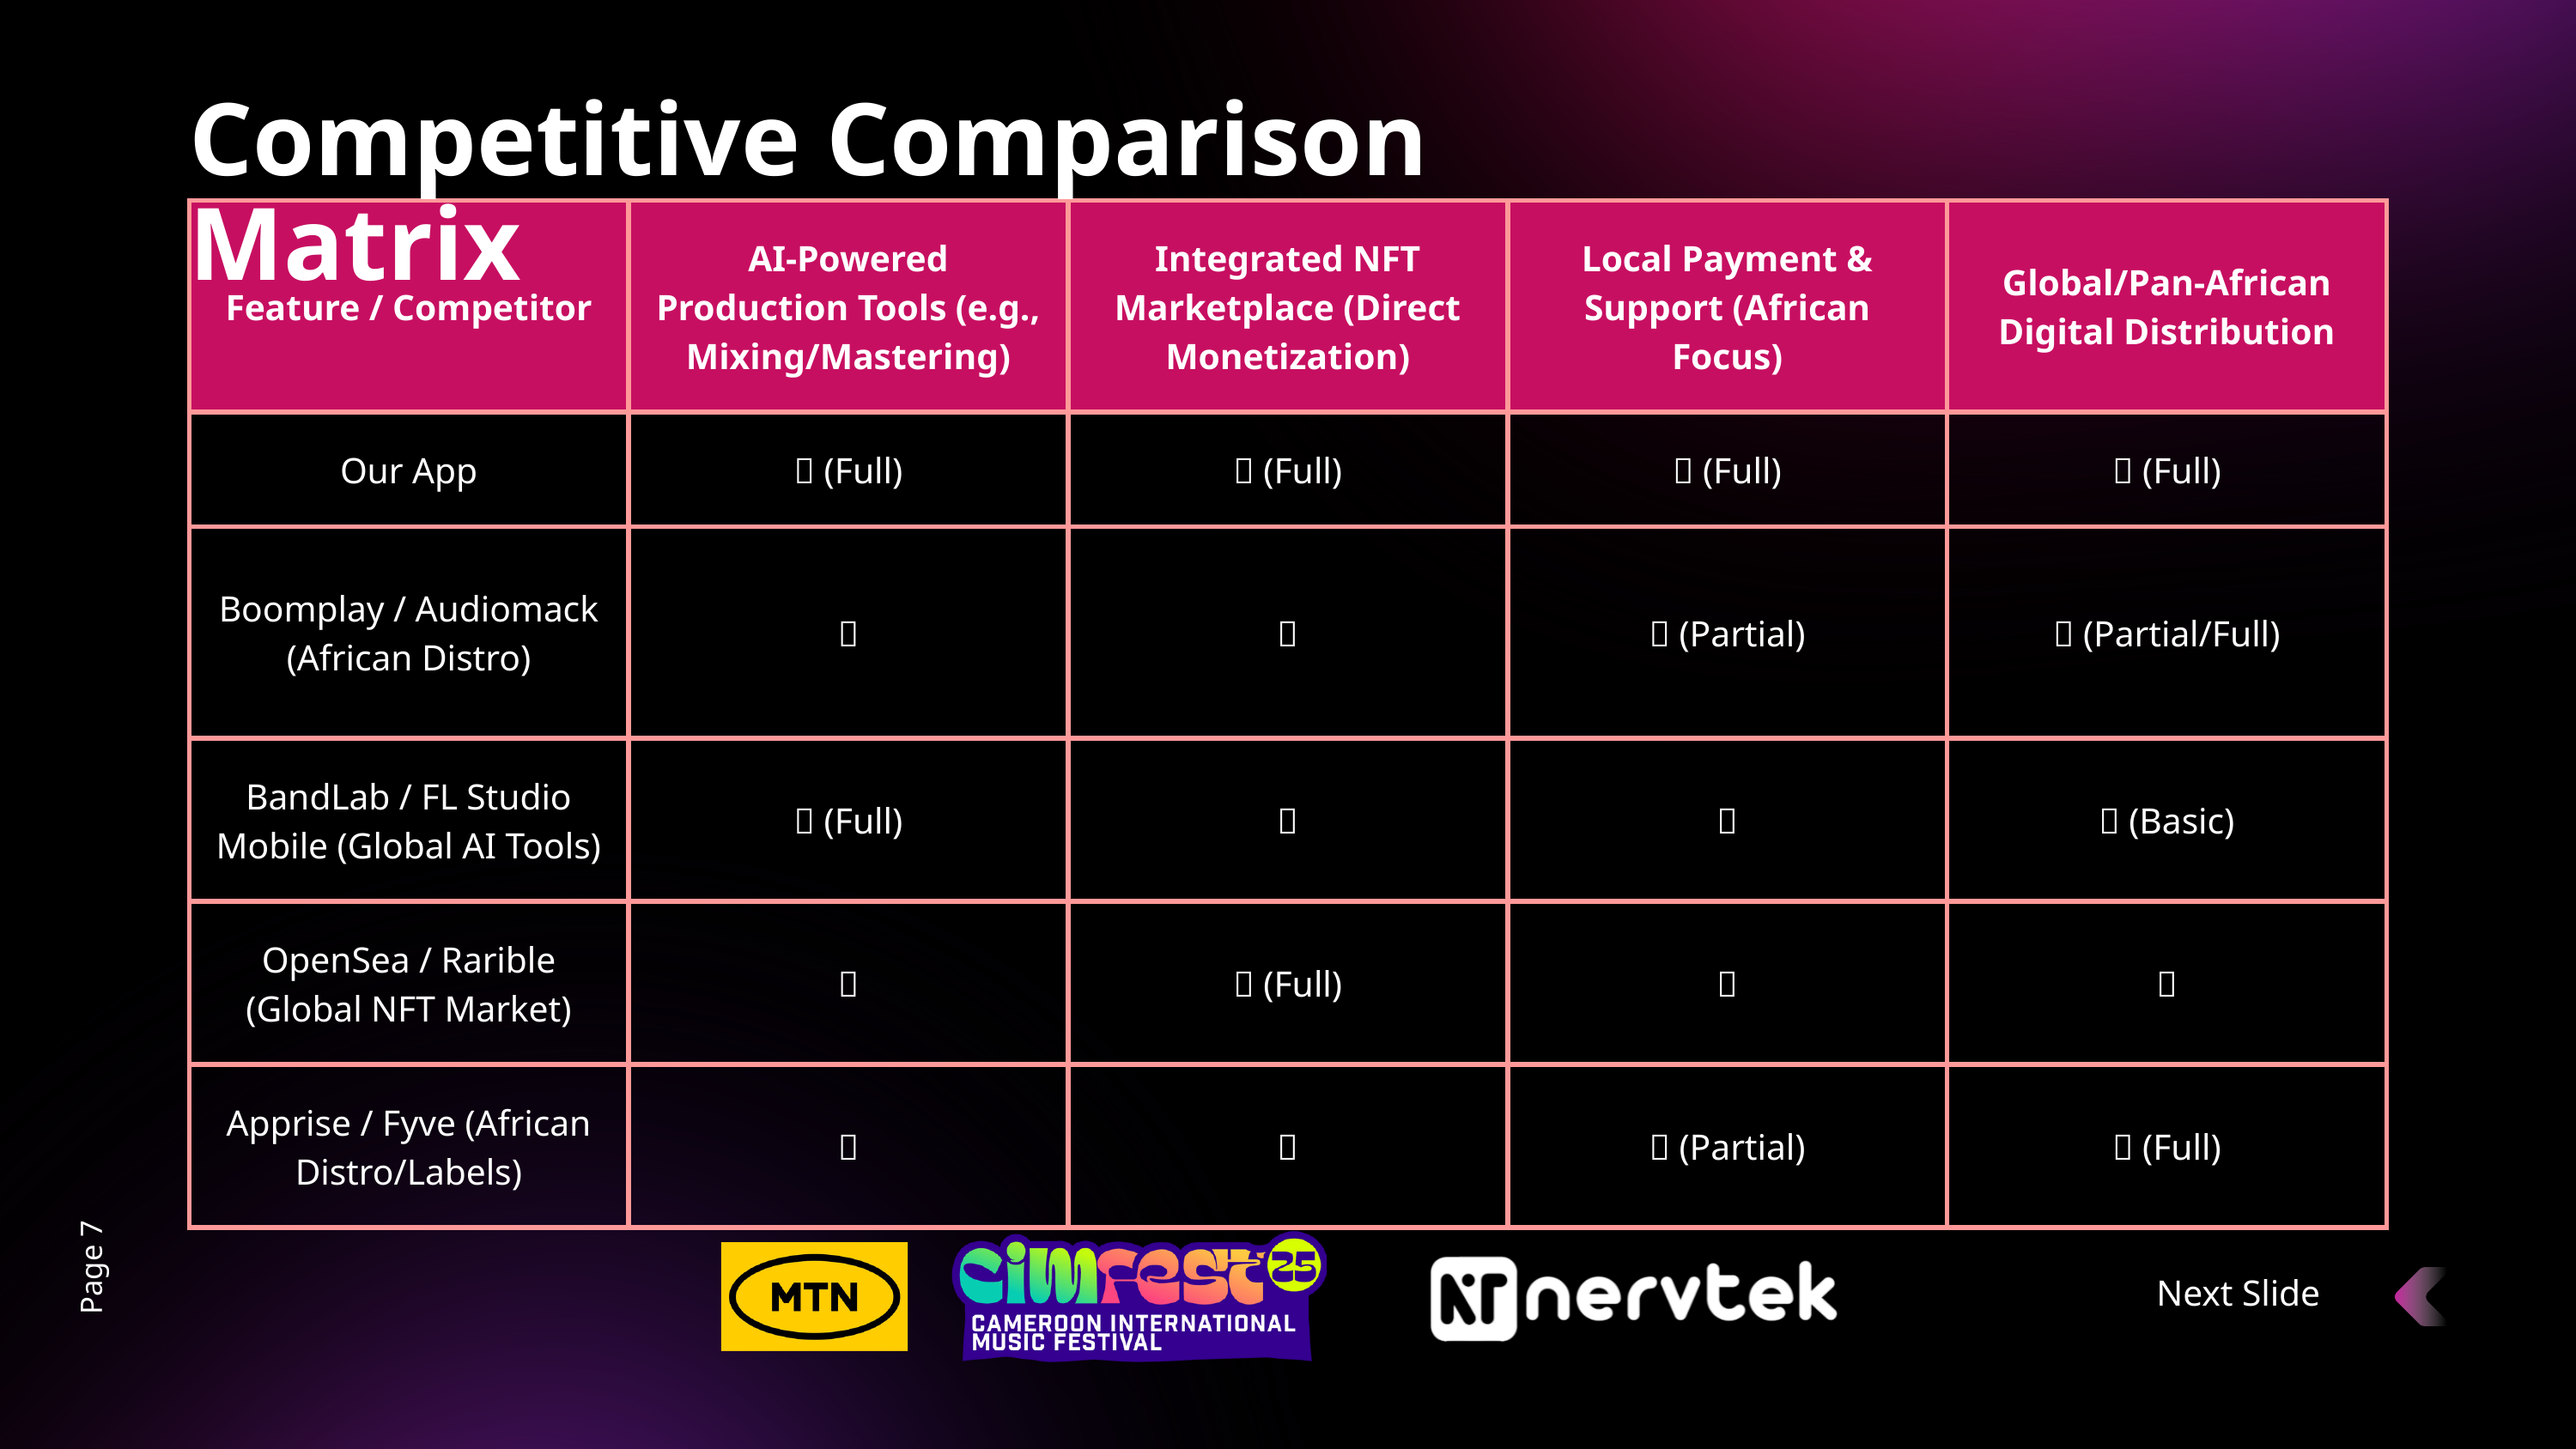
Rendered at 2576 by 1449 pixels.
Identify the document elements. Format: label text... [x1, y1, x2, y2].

table_cell ❌ [1510, 741, 1945, 899]
table_cell OpenSea / Rarible (Global NFT Market) [191, 904, 626, 1062]
table_cell ✅ (Full) [1510, 415, 1945, 524]
table_cell ✅ (Full) [1071, 415, 1505, 524]
table_cell ❌ [631, 1067, 1066, 1225]
table_cell ✅ (Full) [1071, 904, 1505, 1062]
table_cell ✅ (Partial) [1510, 529, 1945, 736]
table_cell ✅ (Partial/Full) [1949, 529, 2385, 736]
text_box [0, 764, 1383, 1449]
table_header AI-Powered Production Tools (e.g., Mixing/Mastering) [631, 300, 1066, 409]
text_box [919, 0, 2576, 765]
table_cell ✅ (Full) [631, 741, 1066, 899]
table_header Feature / Competitor [191, 300, 626, 409]
table_cell ✅ (Basic) [1949, 741, 2385, 899]
text_box [2394, 1267, 2453, 1326]
table_cell ❌ [1949, 904, 2385, 1062]
table_cell ❌ [1510, 904, 1945, 1062]
table_cell ❌ [1071, 1067, 1505, 1225]
table_cell BandLab / FL Studio Mobile (Global AI Tools) [191, 741, 626, 899]
text_box Next Slide [2156, 1276, 2394, 1313]
table_cell ❌ [631, 529, 1066, 736]
table_header Integrated NFT Marketplace (Direct Monetization) [1071, 300, 1505, 409]
table_header Global/Pan-African Digital Distribution [1949, 203, 2385, 409]
table_cell ❌ [631, 904, 1066, 1062]
table_cell ✅ (Partial) [1510, 1067, 1945, 1225]
table_cell Boomplay / Audiomack (African Distro) [191, 529, 626, 736]
table_cell ❌ [1071, 741, 1505, 899]
table_cell ✅ (Full) [1949, 415, 2385, 524]
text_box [720, 1227, 1856, 1367]
table_cell Our App [191, 415, 626, 524]
table_cell ✅ (Full) [631, 415, 1066, 524]
text_box Page 7 [76, 1191, 108, 1343]
table_cell ❌ [1071, 529, 1505, 736]
table_header Local Payment & Support (African Focus) [1510, 203, 1945, 409]
table_cell ✅ (Full) [1949, 1067, 2385, 1225]
table_cell Apprise / Fyve (African Distro/Labels) [191, 1067, 626, 1225]
text_box Competitive Comparison Matrix [189, 91, 1753, 300]
